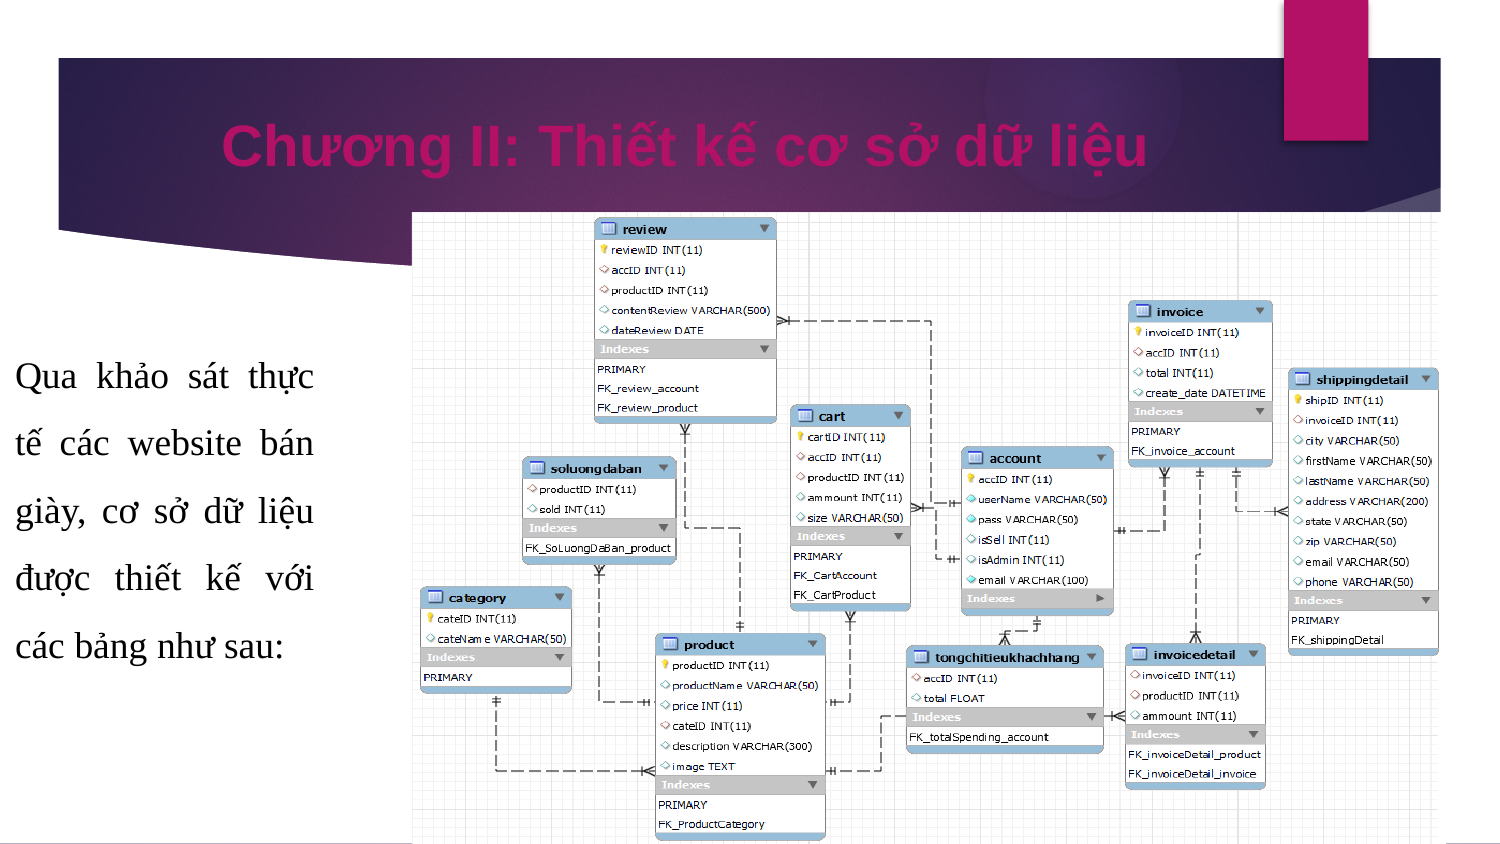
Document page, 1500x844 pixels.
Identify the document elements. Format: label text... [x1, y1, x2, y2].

subtitle Chương II: Thiết kế cơ sở dữ liệu [206, 93, 1294, 278]
picture [411, 212, 1447, 844]
text_box Qua khảo sát thực tế các website bán giày, cơ sở dữ liệu được thiết kế với các bảng như sau: [0, 399, 330, 594]
